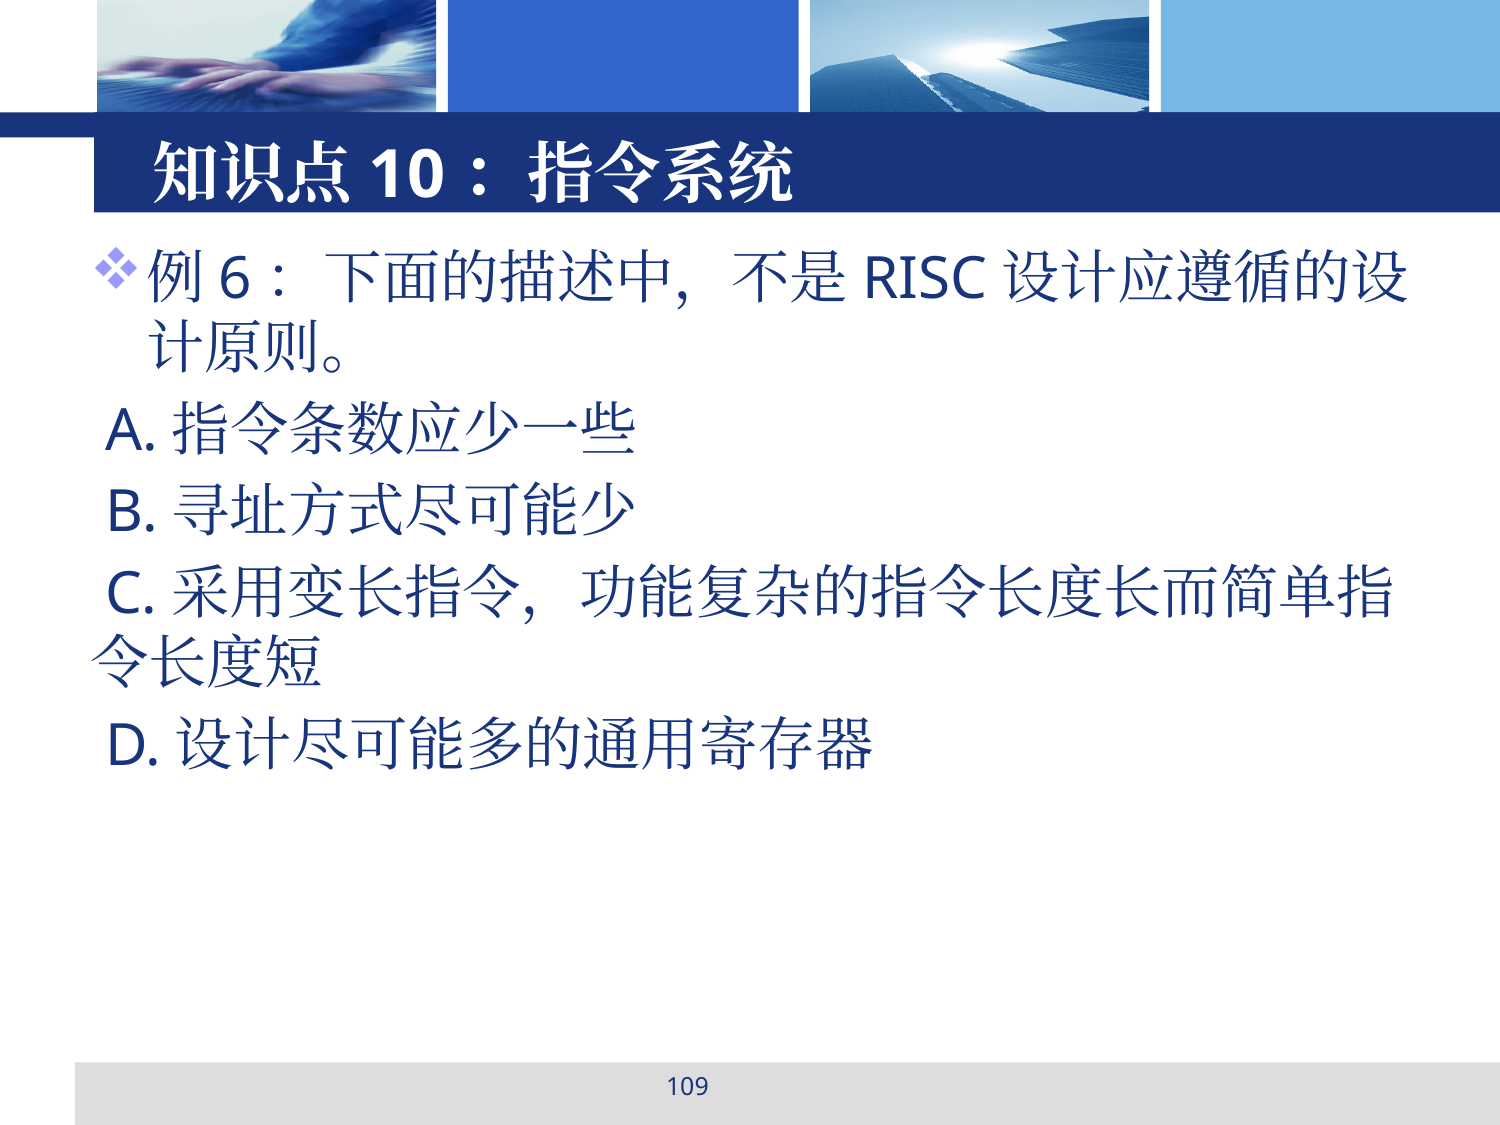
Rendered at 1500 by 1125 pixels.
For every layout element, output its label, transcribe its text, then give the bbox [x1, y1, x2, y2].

slide_number 109 [512, 1062, 863, 1116]
list 例6：下面的描述中，不是RISC设计应遵循的设计原则。 A.指令条数应少一些 B.寻址方式尽可能少 C.采用变长指令，功能复杂的指令长度长而简单指令长度短 D.设计尽可能多的通用寄存器 [75, 232, 1425, 1034]
title 知识点10：指令系统 [137, 125, 1488, 218]
picture [810, 1, 1150, 112]
picture [97, 1, 437, 112]
